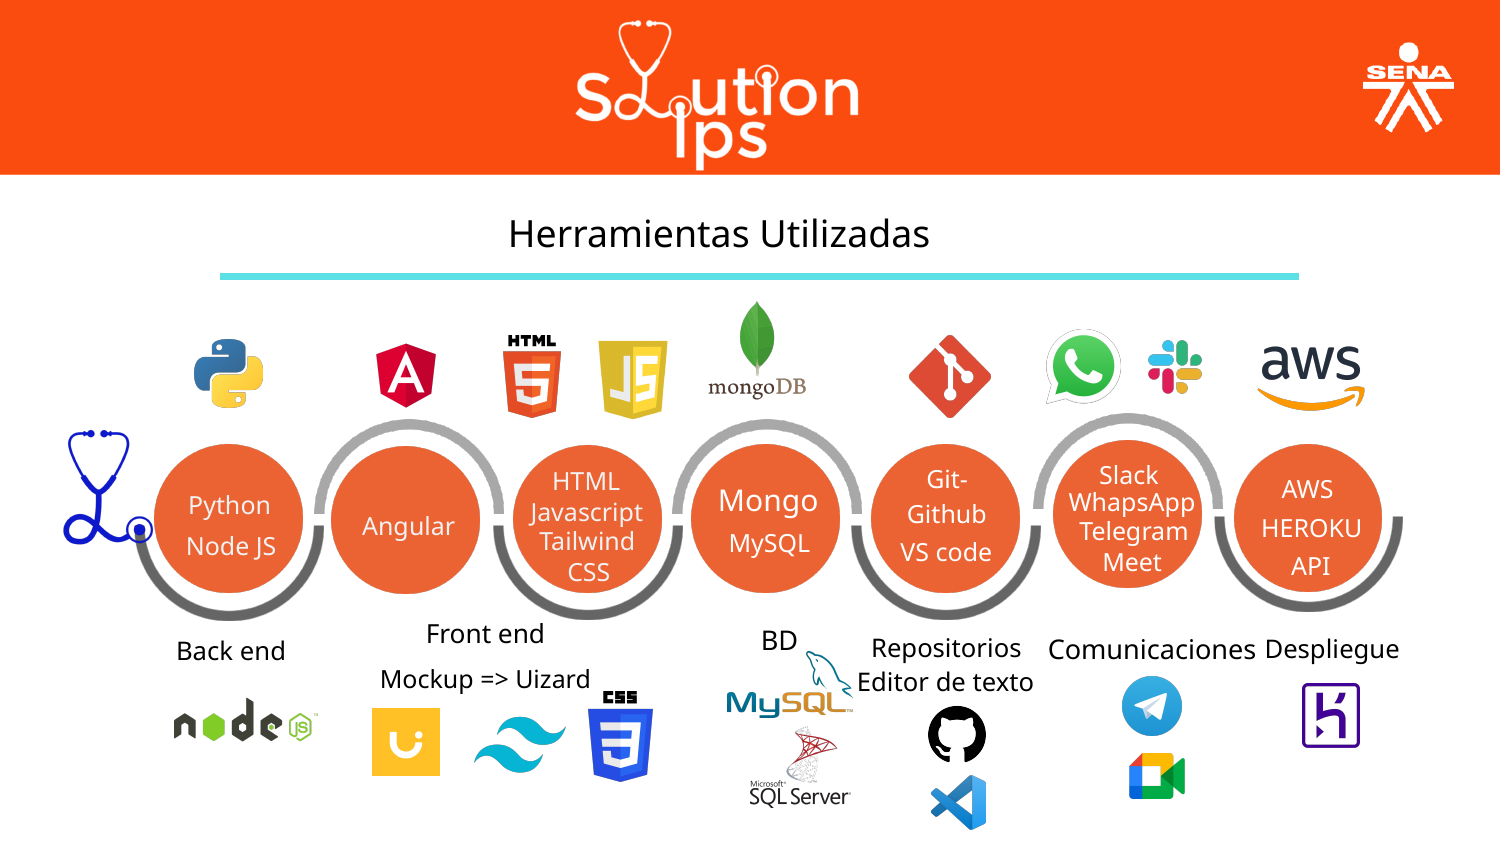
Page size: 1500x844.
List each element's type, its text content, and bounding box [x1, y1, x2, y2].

text_box Back end [134, 640, 329, 666]
text_box Front end [305, 623, 666, 650]
picture [0, 0, 1500, 844]
text_box Herramientas Utilizadas [493, 202, 946, 263]
text_box Comunicaciones [1040, 638, 1264, 666]
text_box Editor de texto [859, 689, 1043, 697]
text_box Mockup => Uizard [371, 658, 600, 695]
text_box BD [682, 628, 877, 656]
text_box Repositorios [840, 637, 1052, 689]
text_box Despliegue [1235, 638, 1430, 664]
